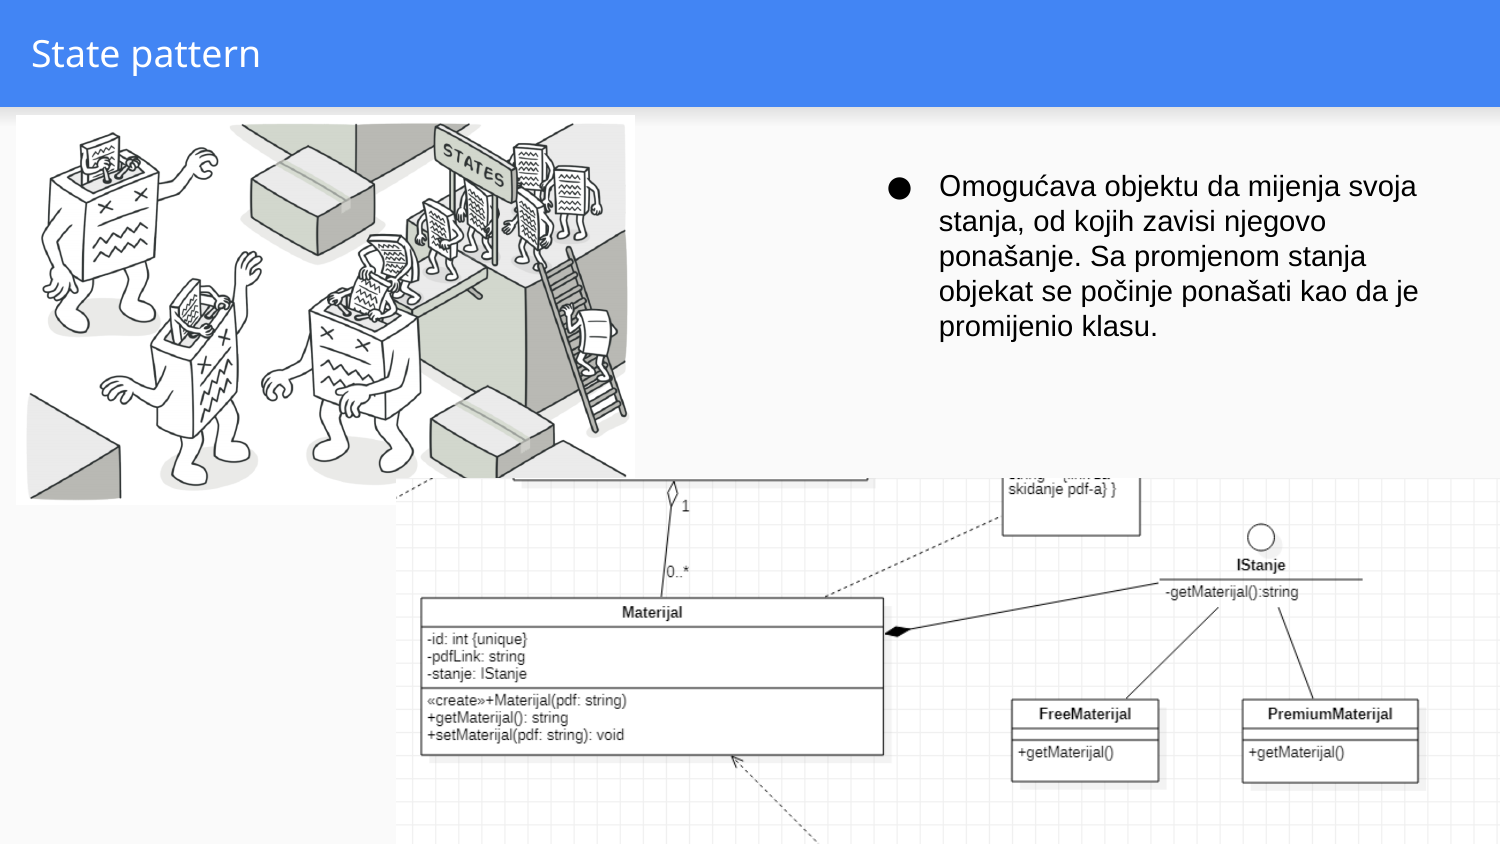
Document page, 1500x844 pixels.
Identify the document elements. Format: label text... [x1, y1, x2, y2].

picture [15, 115, 1500, 844]
text_box Omogućava objektu da mijenja svoja stanja, od kojih zavisi njegovo ponašanje. Sa promjenom stanja objekat se počinje ponašati kao da je promijenio klasu. [848, 152, 1452, 358]
title State pattern [16, 2, 1464, 102]
